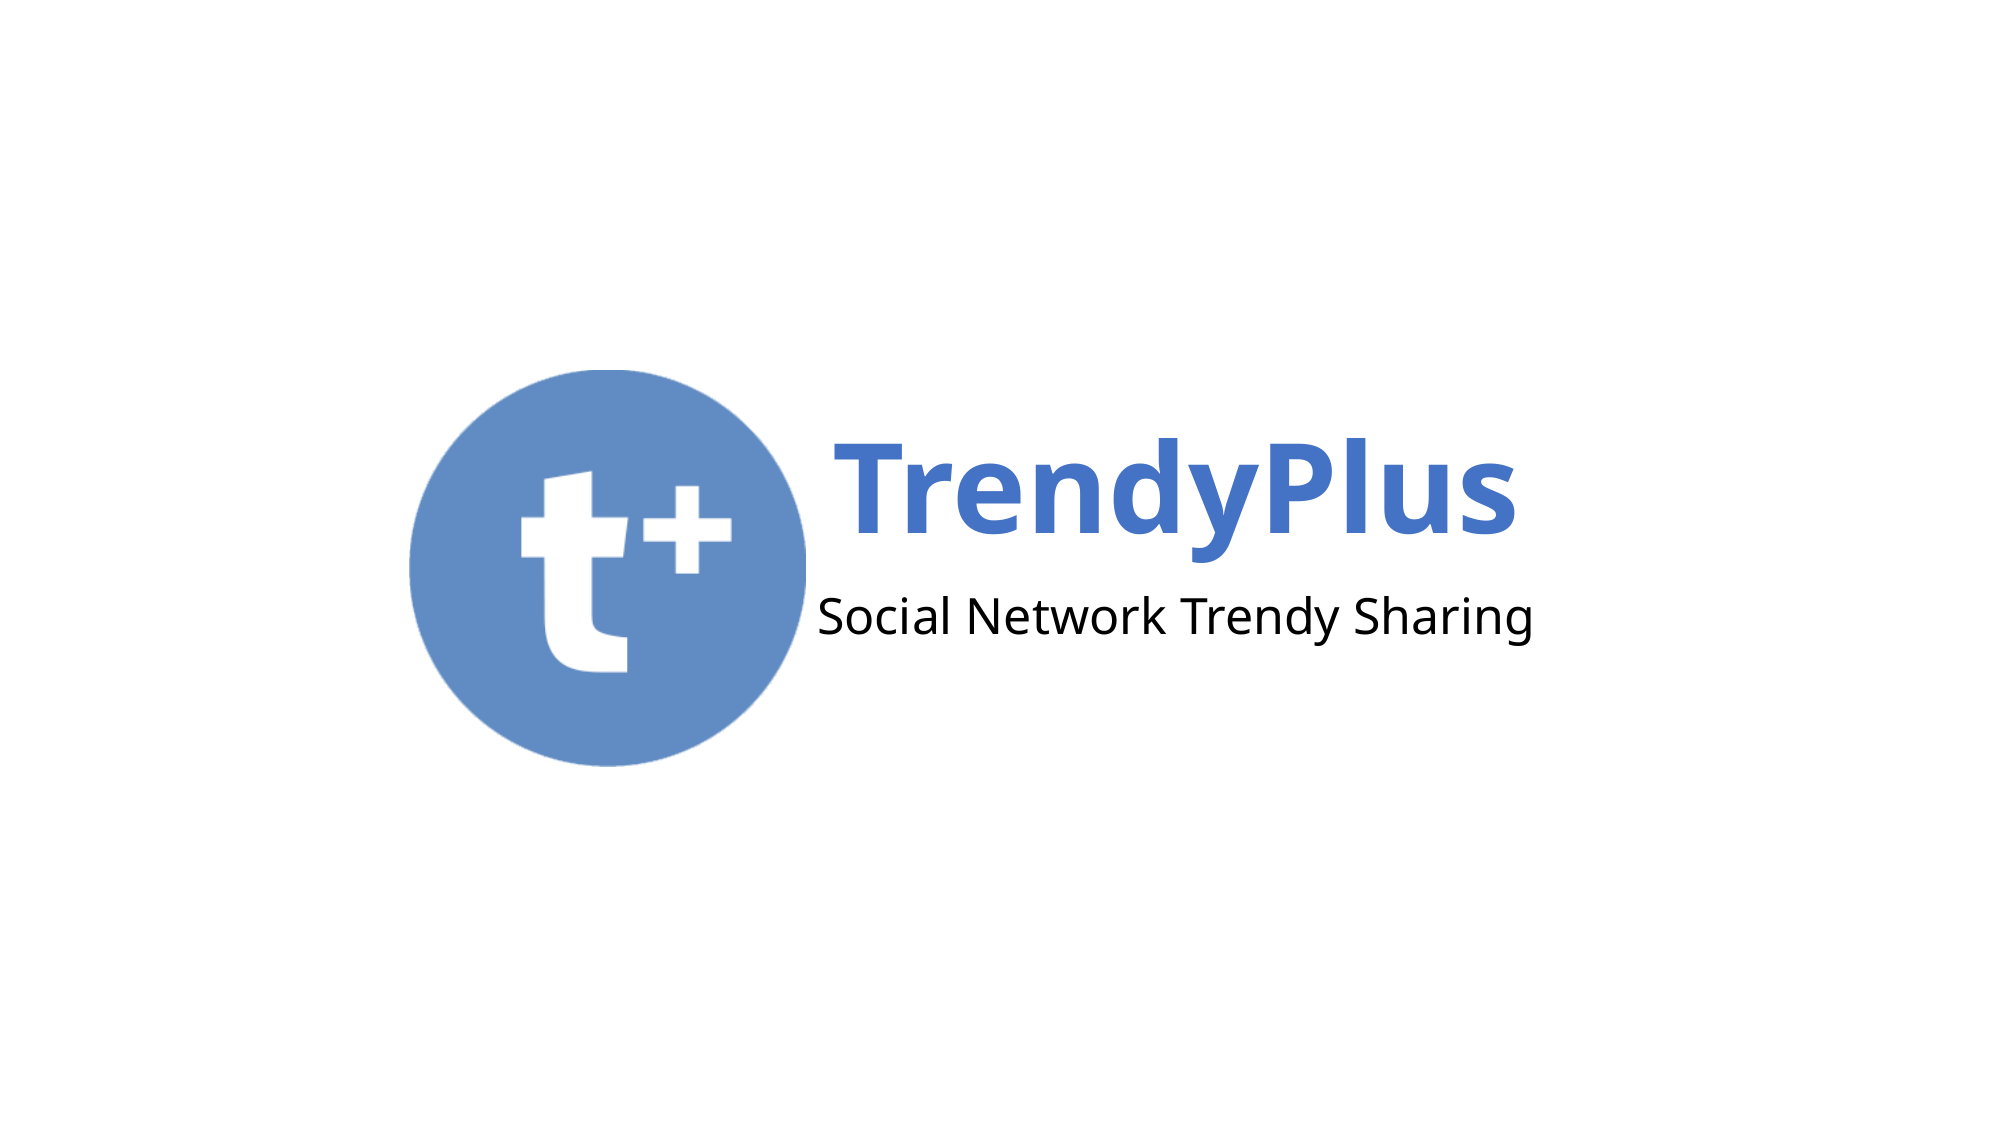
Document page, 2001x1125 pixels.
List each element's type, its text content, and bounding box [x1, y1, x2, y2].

title TrendyPlus [806, 379, 1927, 569]
picture [409, 370, 806, 767]
subtitle Social Network Trendy Sharing [806, 583, 1927, 661]
